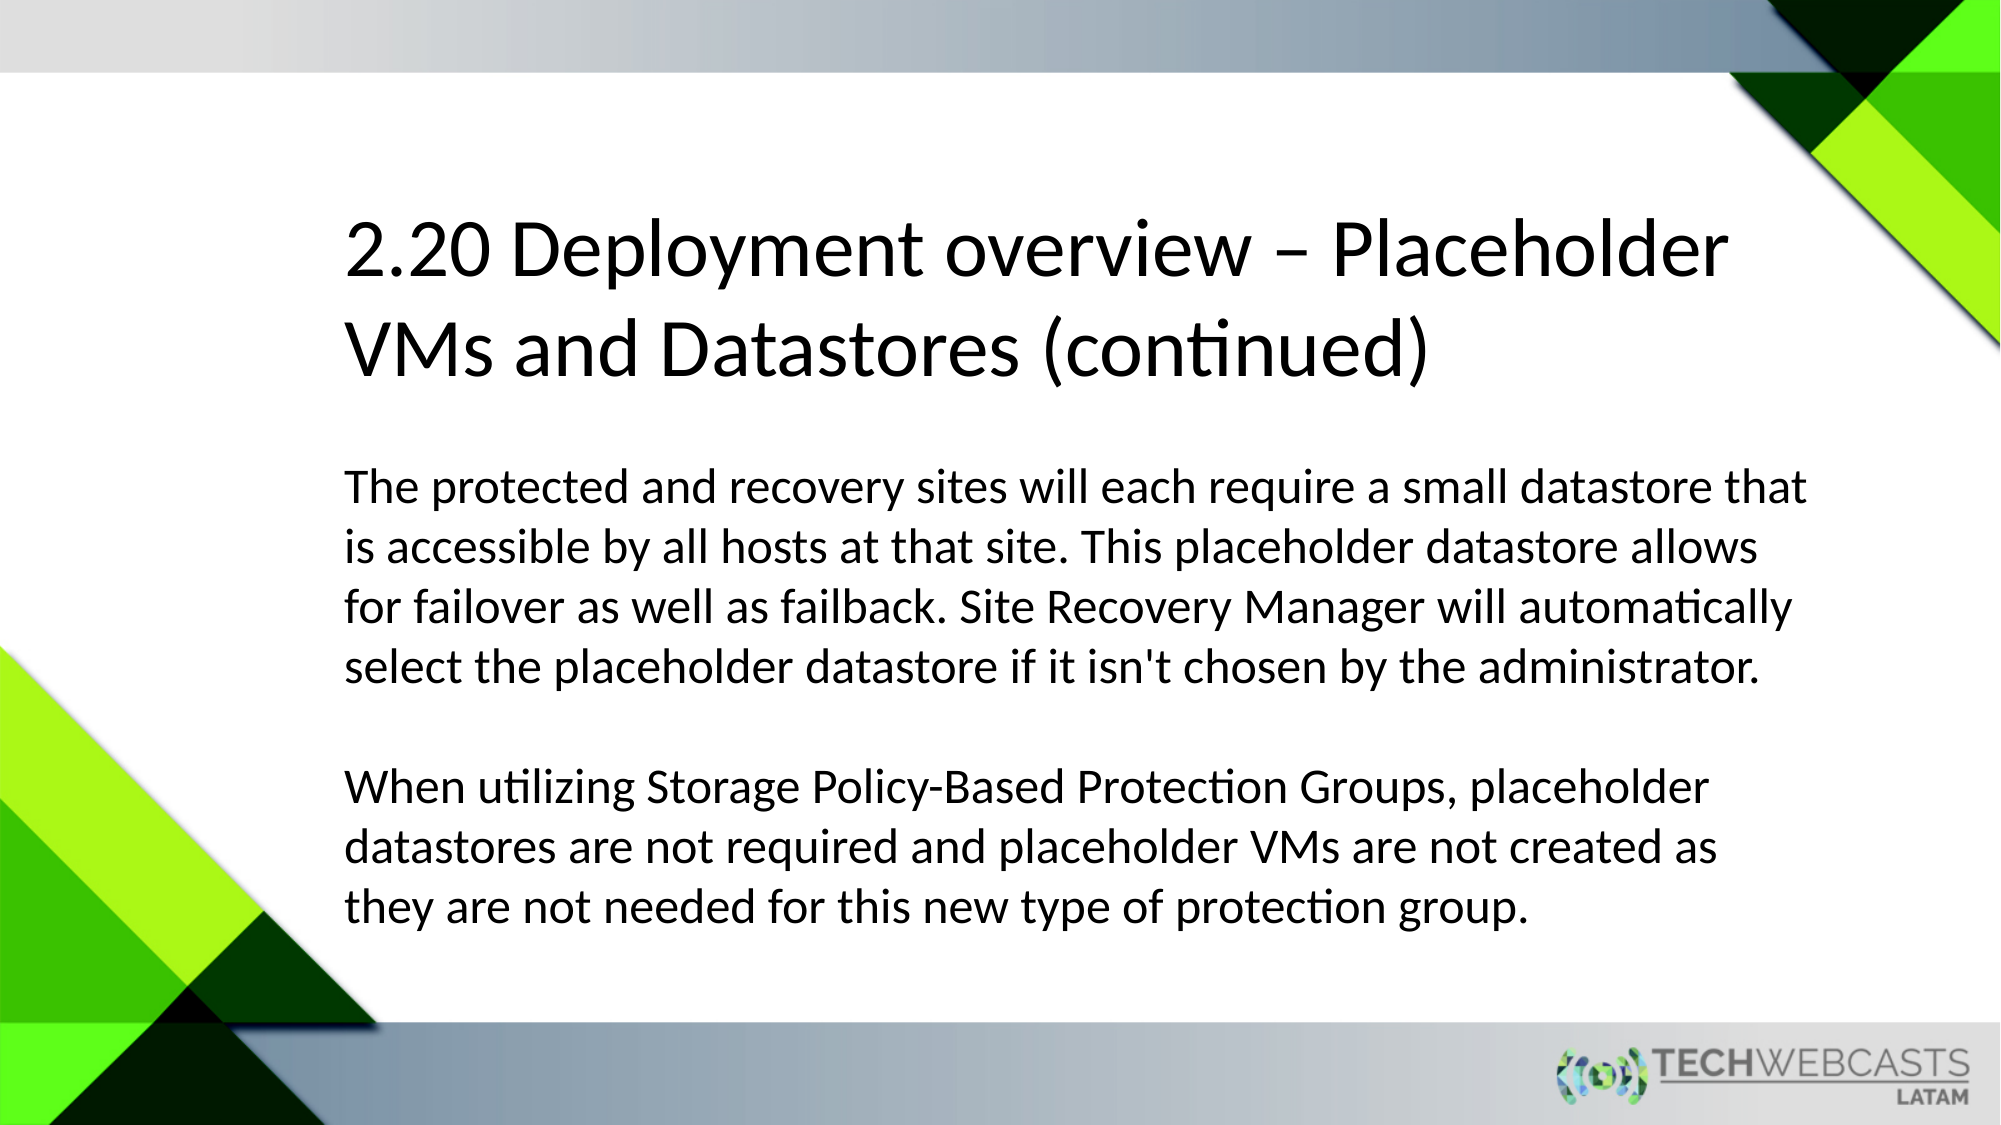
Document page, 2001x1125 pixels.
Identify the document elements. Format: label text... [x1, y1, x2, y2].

text_box 2.20 Deployment overview – Placeholder VMs and Datastores (continued) The protected and recovery sites will each require a small datastore that is accessible by all hosts at that site. This placeholder datastore allows for failover as well as failback. Site Recovery Manager will automatically select the placeholder datastore if it isn't chosen by the administrator. When utilizing Storage Policy-Based Protection Groups, placeholder datastores are not required and placeholder VMs are not created as they are not needed for this new type of protection group. [329, 186, 1831, 941]
picture [0, 0, 2001, 1125]
